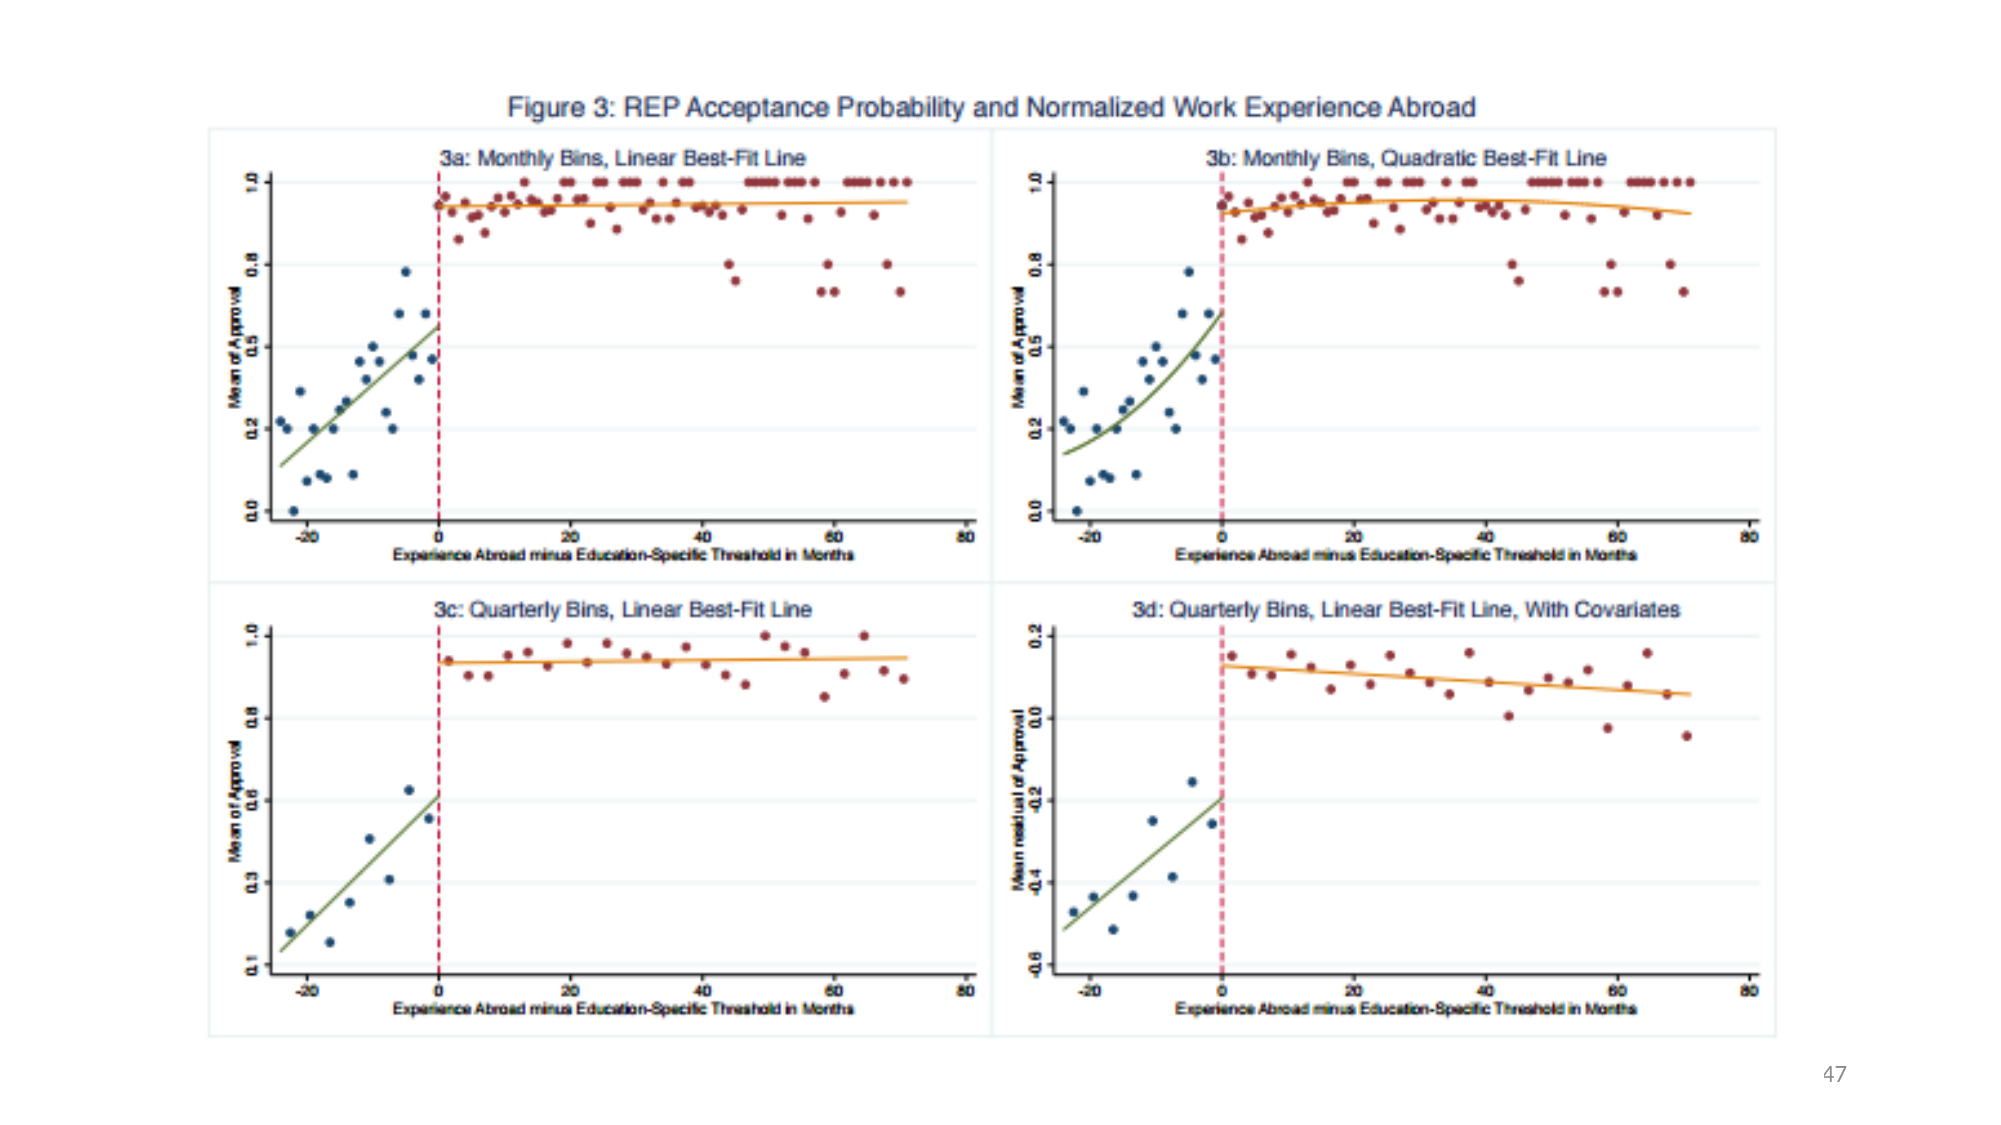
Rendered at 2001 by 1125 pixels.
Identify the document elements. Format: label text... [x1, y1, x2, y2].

picture [170, 53, 1824, 1108]
slide_number 47 [1824, 1042, 1863, 1103]
